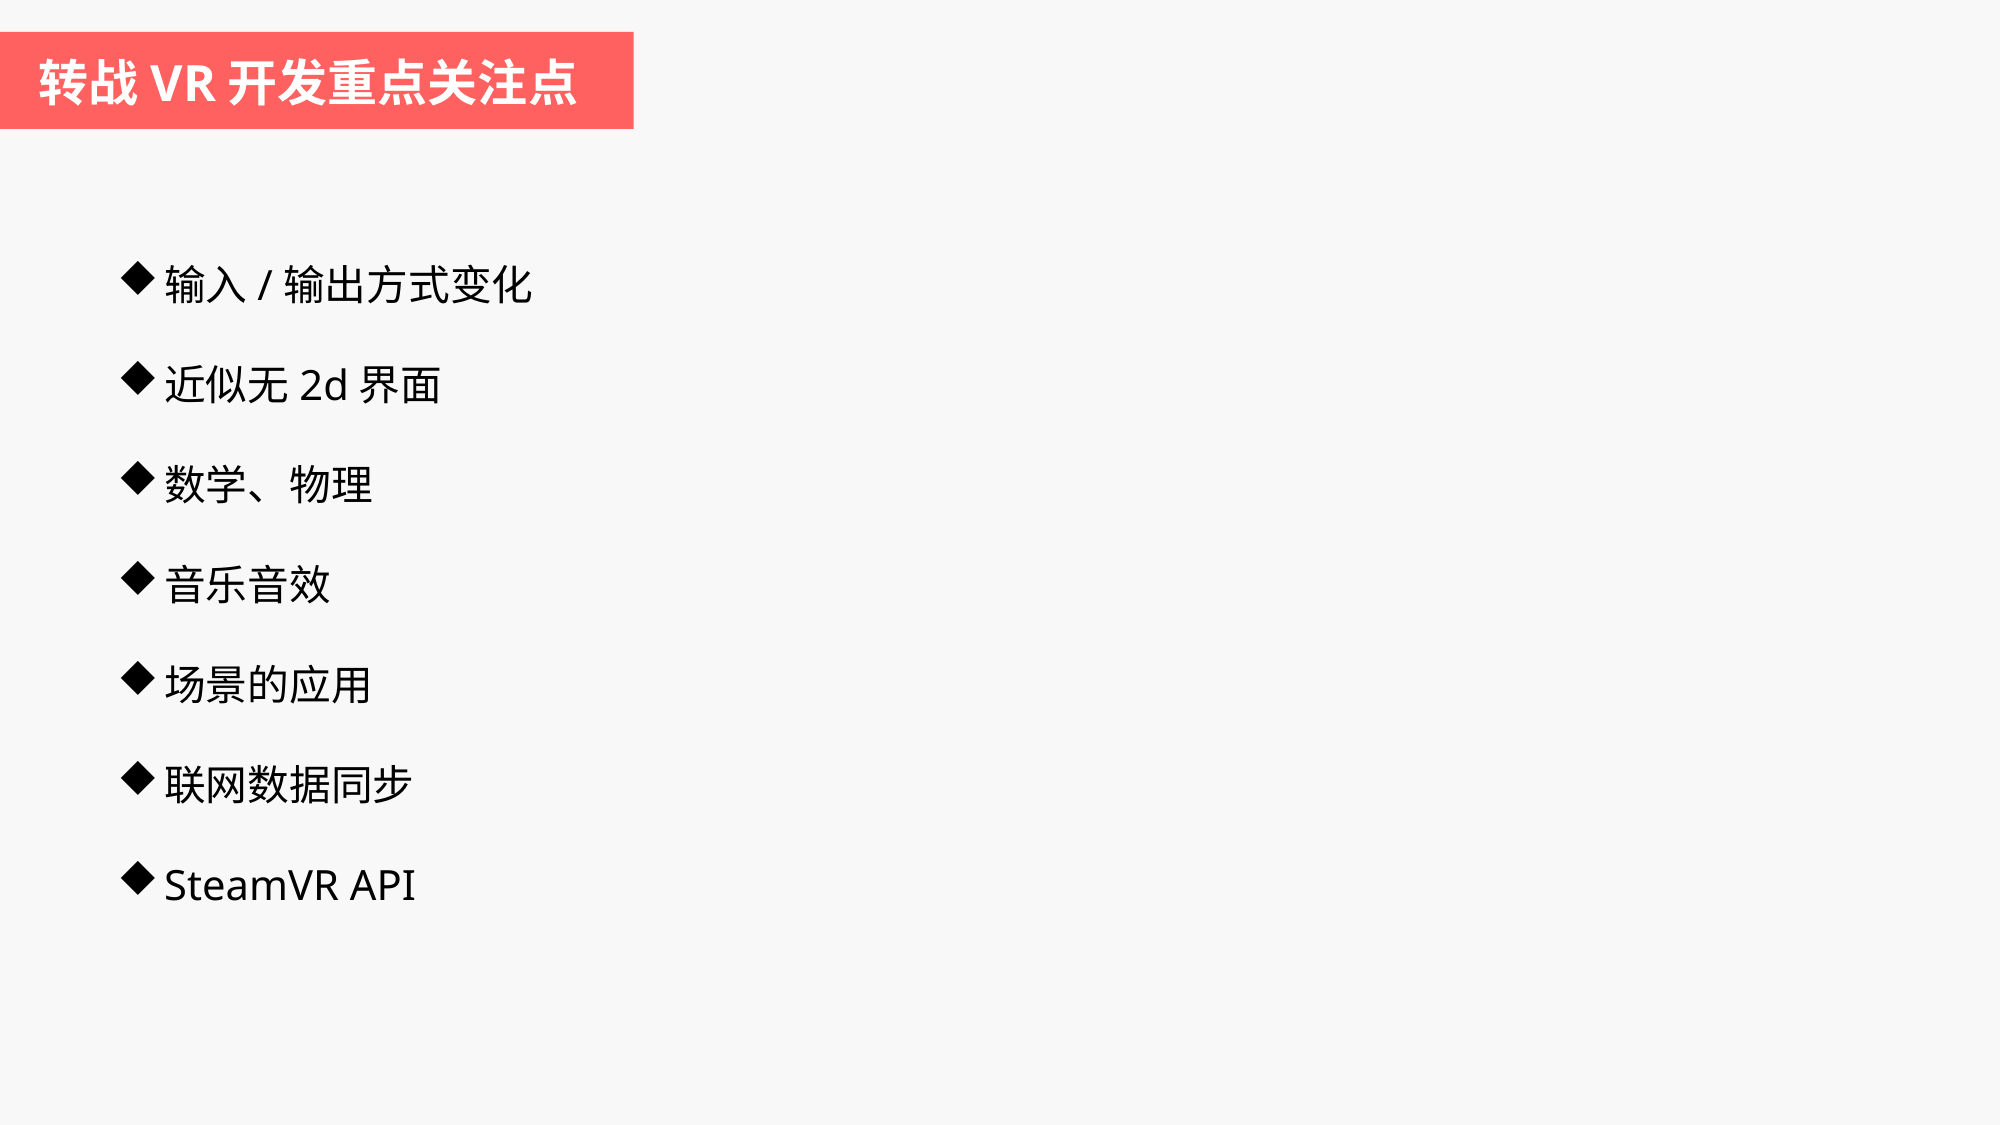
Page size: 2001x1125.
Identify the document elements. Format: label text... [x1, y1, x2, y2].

text_box 转战VR开发重点关注点 [20, 44, 597, 120]
text_box [0, 31, 634, 129]
text_box 输入/输出方式变化 近似无2d界面 数学、物理 音乐音效 场景的应用 联网数据同步 SteamVR API [102, 251, 1876, 957]
